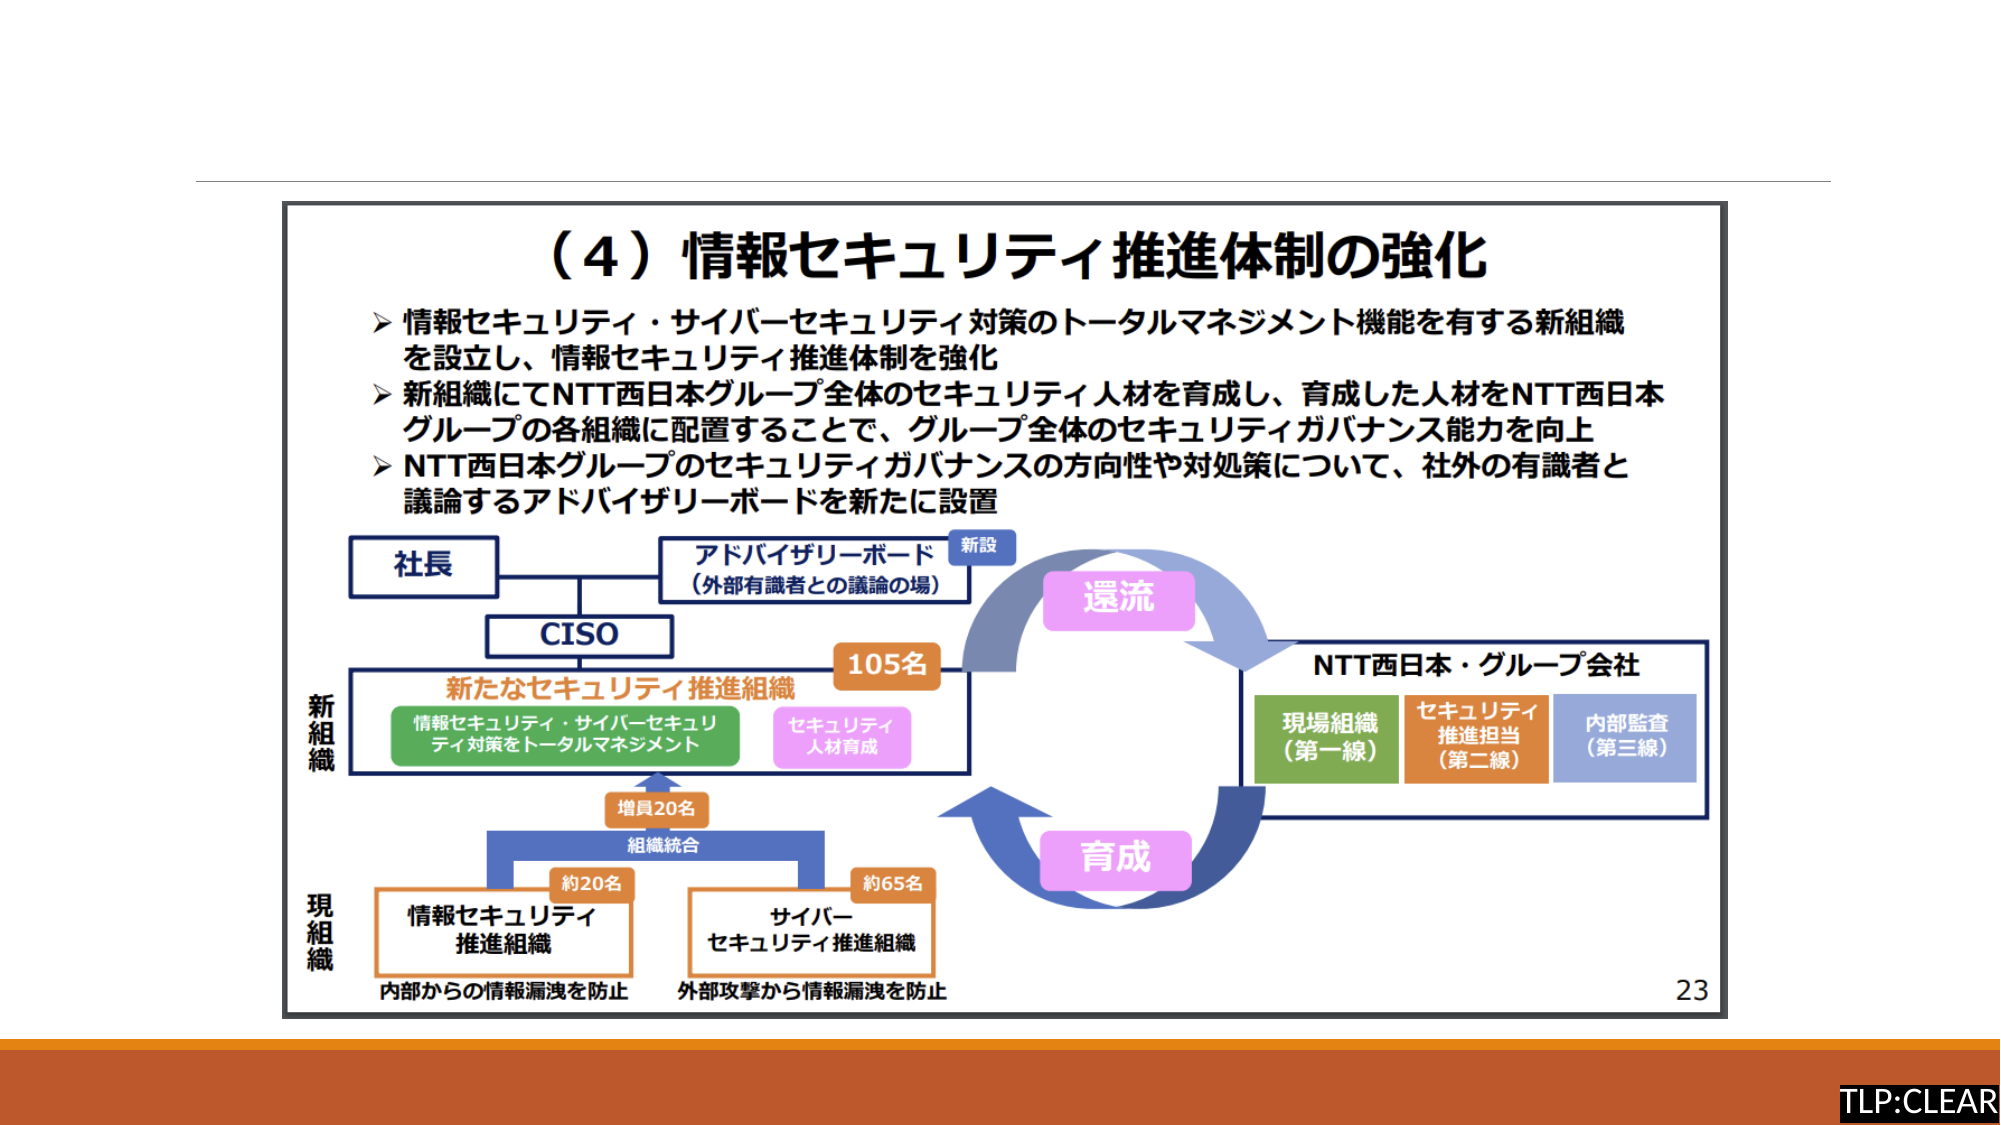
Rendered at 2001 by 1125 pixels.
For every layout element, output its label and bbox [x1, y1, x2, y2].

list [281, 200, 1729, 1019]
